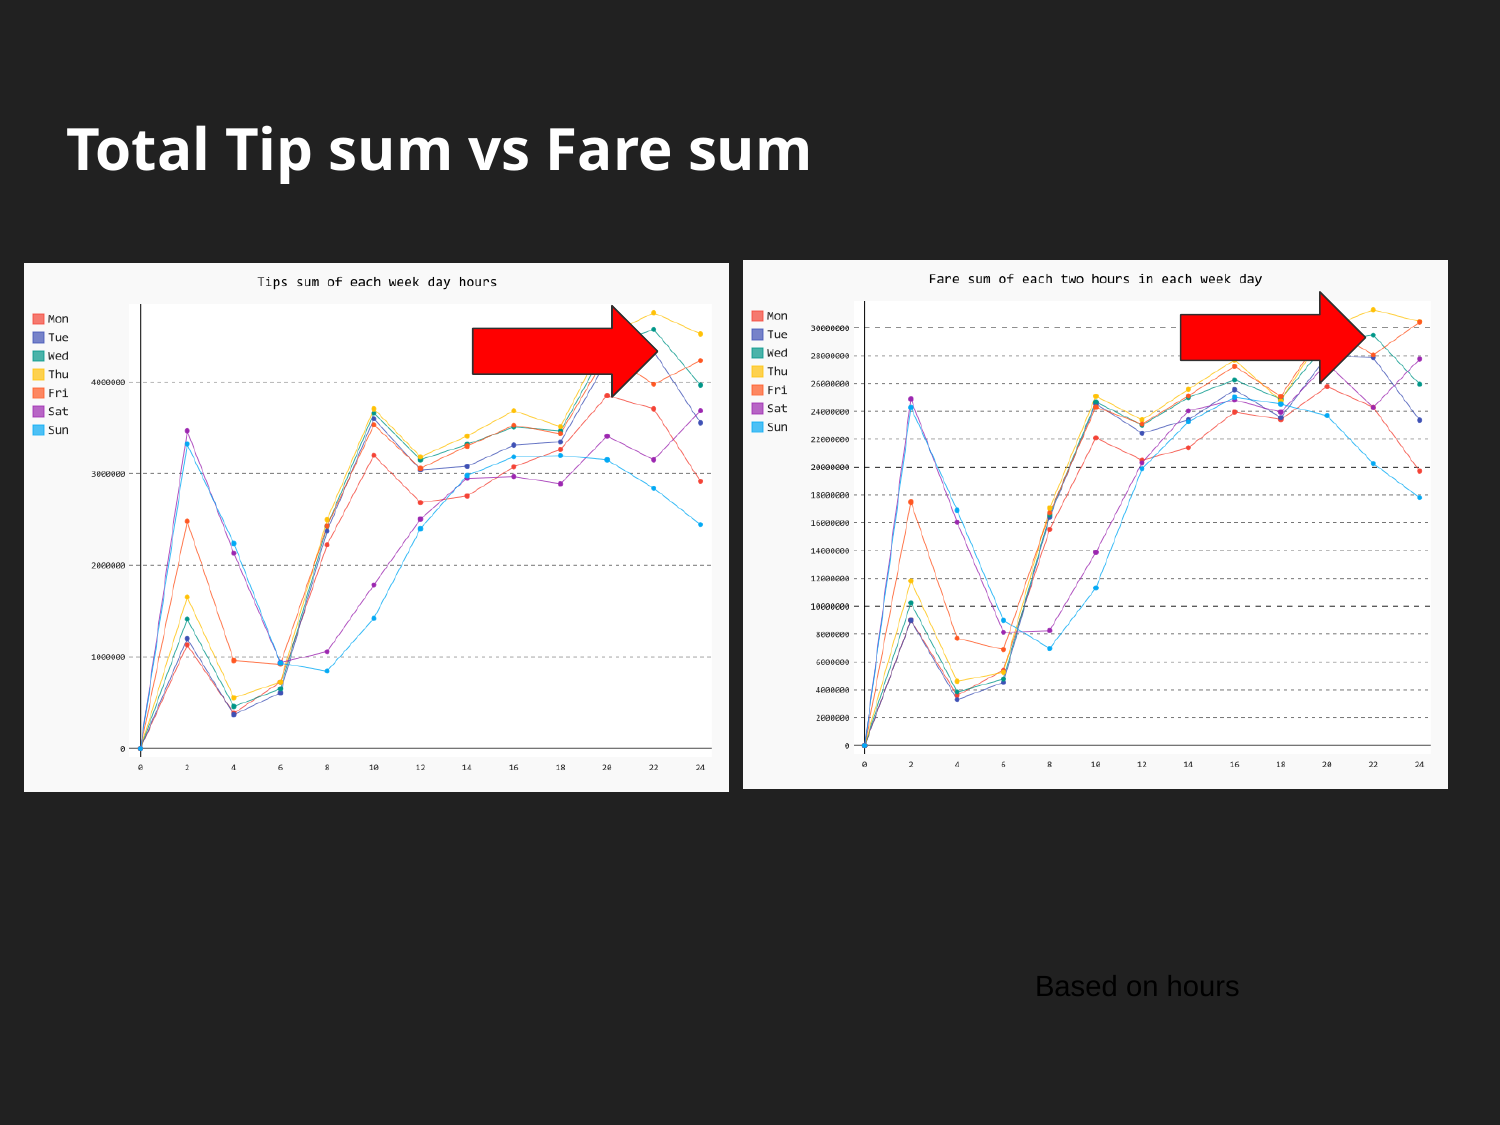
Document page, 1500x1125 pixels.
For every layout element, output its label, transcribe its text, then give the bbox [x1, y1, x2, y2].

title Total Tip sum vs Fare sum [51, 97, 1449, 223]
text_box Based on hours [1020, 952, 1448, 1074]
picture [743, 260, 1448, 789]
picture [24, 263, 730, 792]
